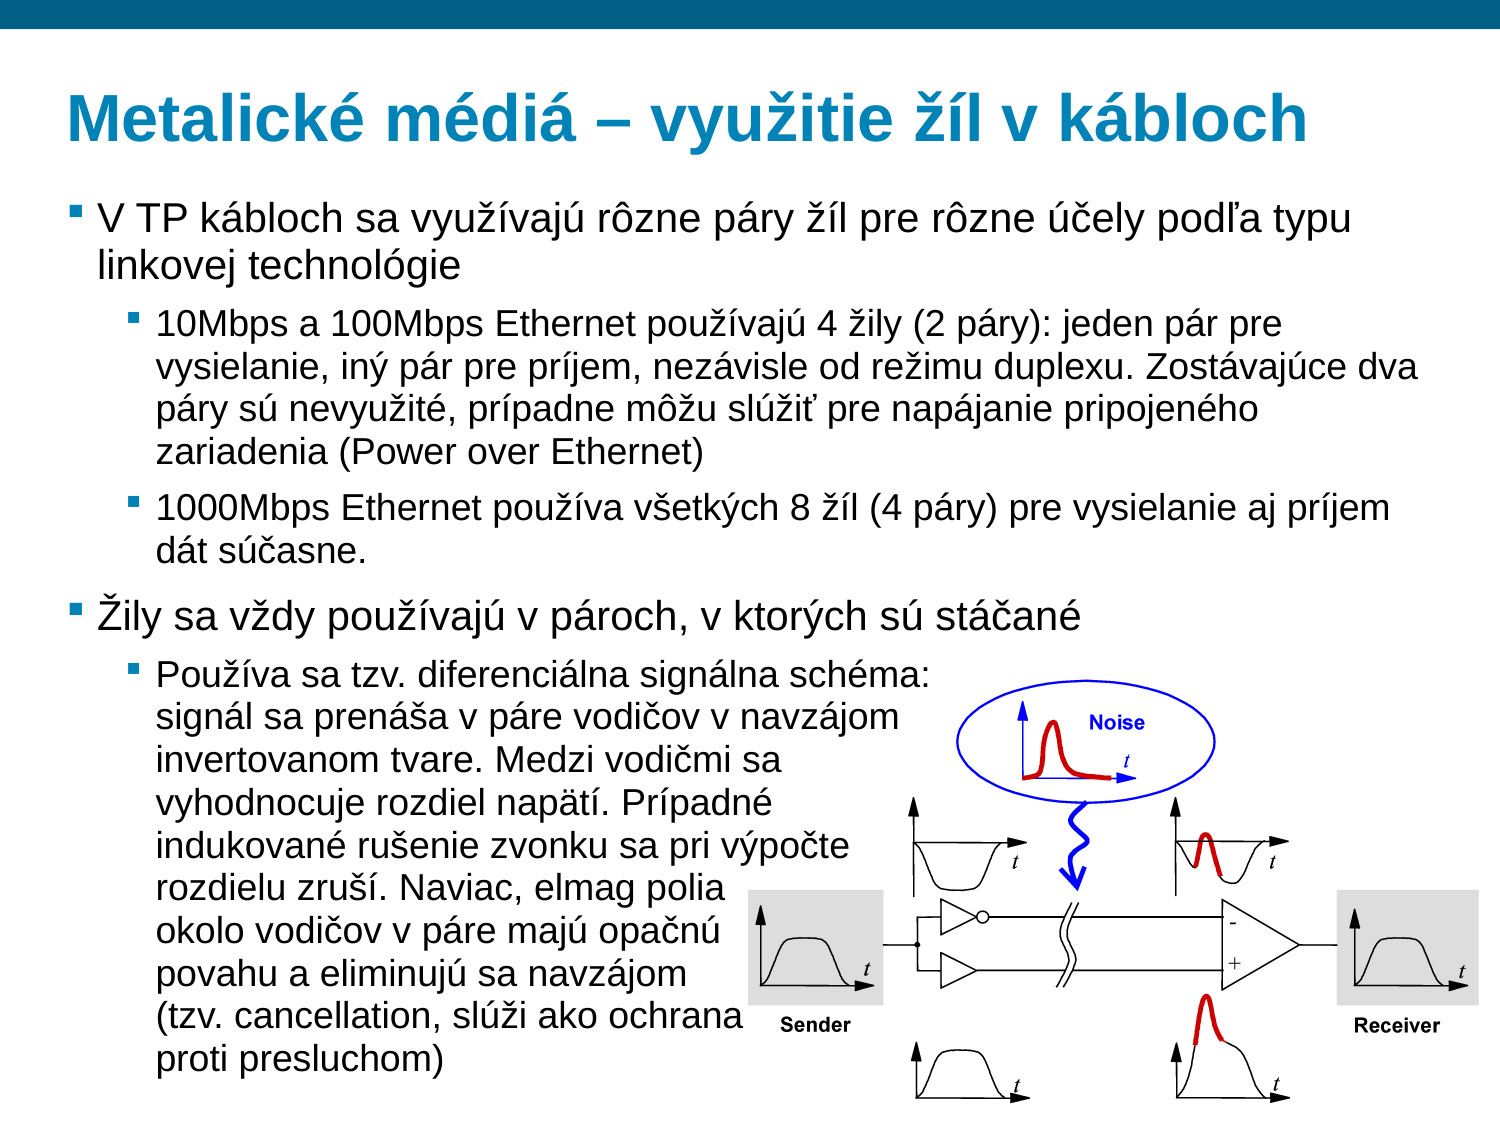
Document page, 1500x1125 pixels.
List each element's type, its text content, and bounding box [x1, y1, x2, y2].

picture [722, 658, 1500, 1125]
title Metalické médiá – využitie žíl v kábloch [53, 50, 1447, 163]
list V TP kábloch sa využívajú rôzne páry žíl pre rôzne účely podľa typu linkovej technológie 10Mbps a 100Mbps Ethernet používajú 4 žily (2 páry): jeden pár pre vysielanie, iný pár pre príjem, nezávisle od režimu duplexu. Zostávajúce dva páry sú nevyužité, prípadne môžu slúžiť pre napájanie pripojeného zariadenia (Power over Ethernet) 1000Mbps Ethernet používa všetkých 8 žíl (4 páry) pre vysielanie aj príjem dát súčasne. Žily sa vždy používajú v pároch, v ktorých sú stáčané Používa sa tzv. diferenciálna signálna schéma: signál sa prenáša v páre vodičov v navzájom invertovanom tvare. Medzi vodičmi sa vyhodnocuje rozdiel napätí. Prípadné indukované rušenie zvonku sa pri výpočte rozdielu zruší. Naviac, elmag polia okolo vodičov v páre majú opačnú povahu a eliminujú sa navzájom (tzv. cancellation, slúži ako ochrana proti presluchom) [53, 187, 1447, 1106]
